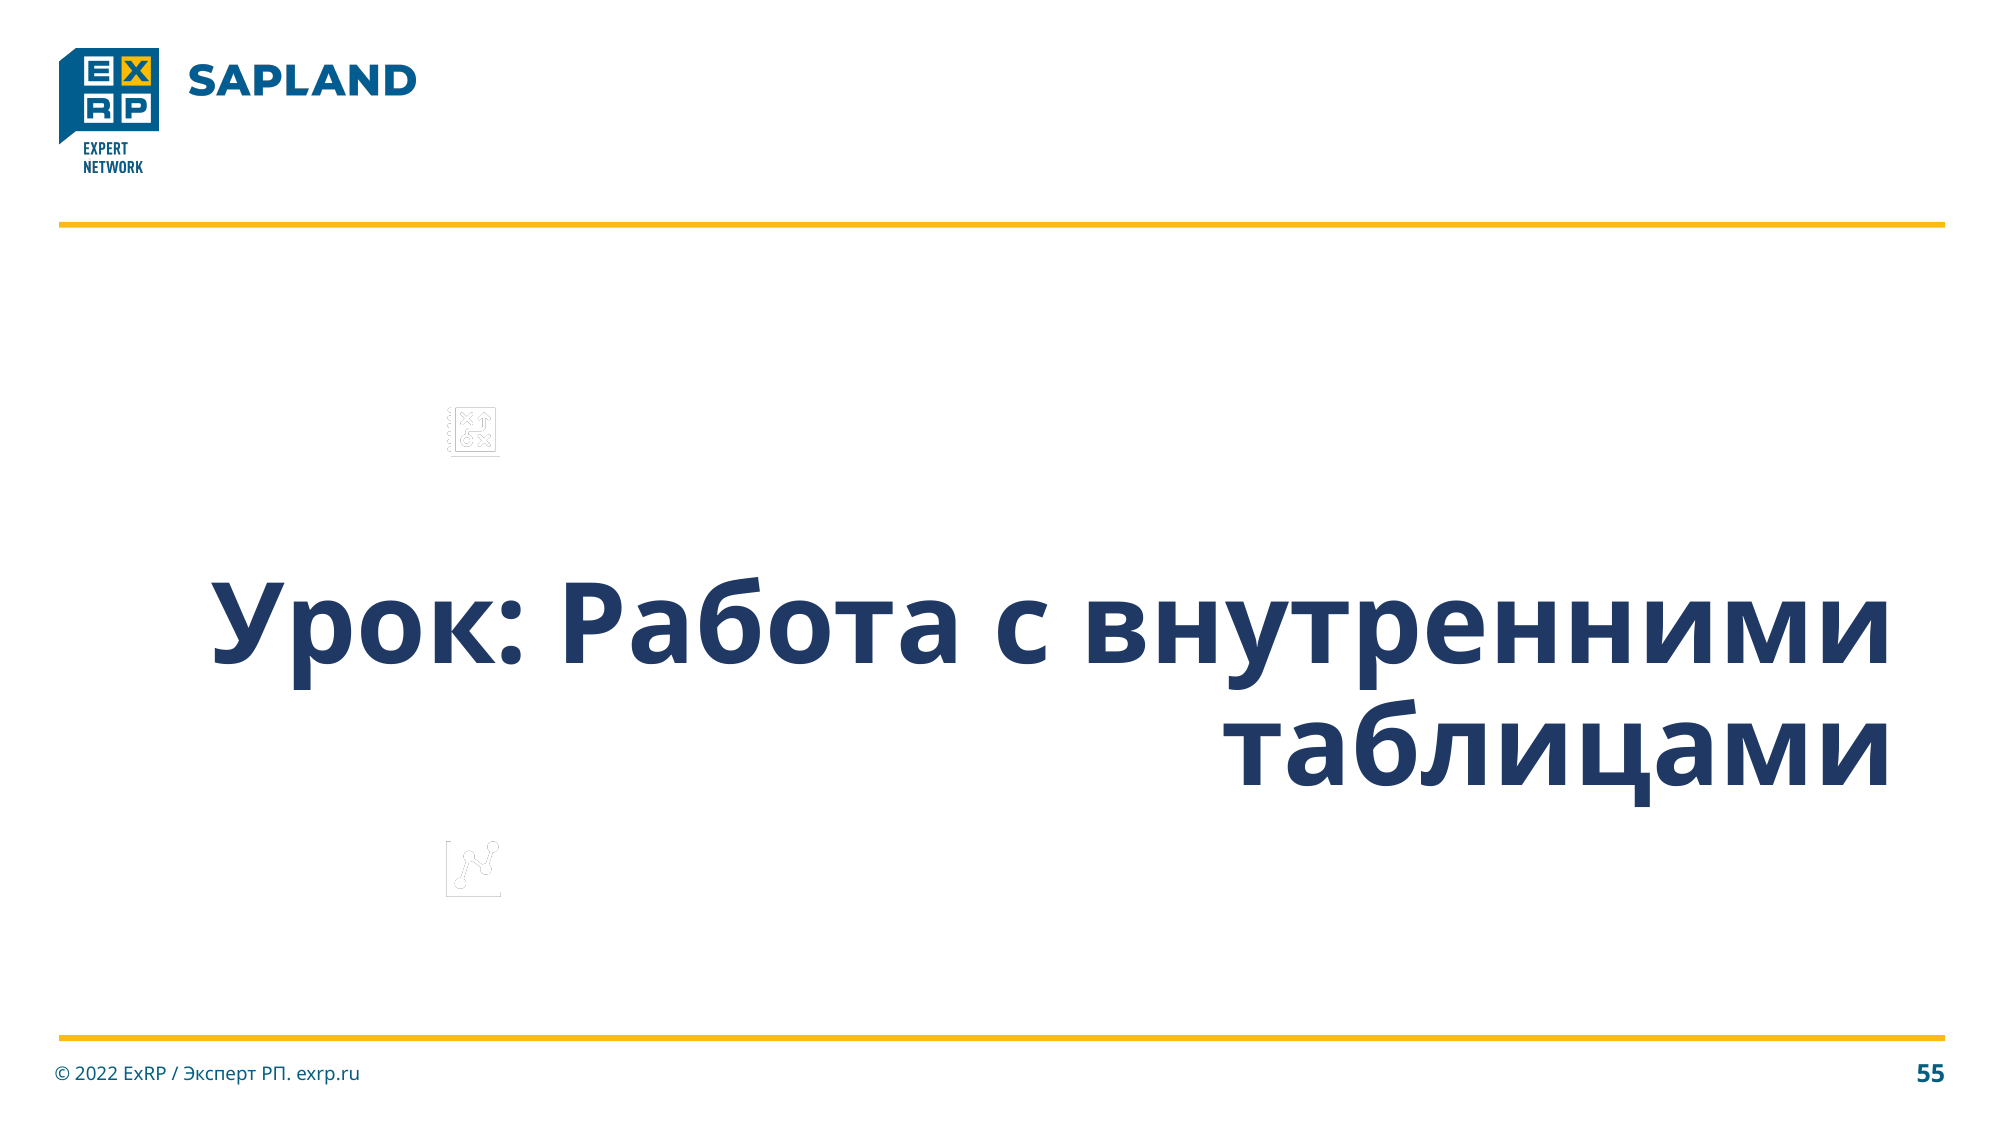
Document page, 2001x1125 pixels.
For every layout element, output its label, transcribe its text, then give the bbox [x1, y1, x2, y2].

picture [59, 48, 74, 60]
picture [122, 94, 150, 122]
title Урок: Работа с внутренними таблицами [92, 566, 1912, 817]
picture [435, 831, 511, 907]
picture [85, 57, 113, 85]
picture [59, 132, 159, 173]
picture [122, 57, 150, 85]
picture [85, 94, 113, 122]
picture [189, 64, 416, 96]
slide_number 55 [1862, 1044, 1961, 1105]
footer © 2022 ExRP / Эксперт РП. exrp.ru [39, 1042, 468, 1103]
picture [104, 163, 108, 173]
picture [435, 391, 511, 467]
